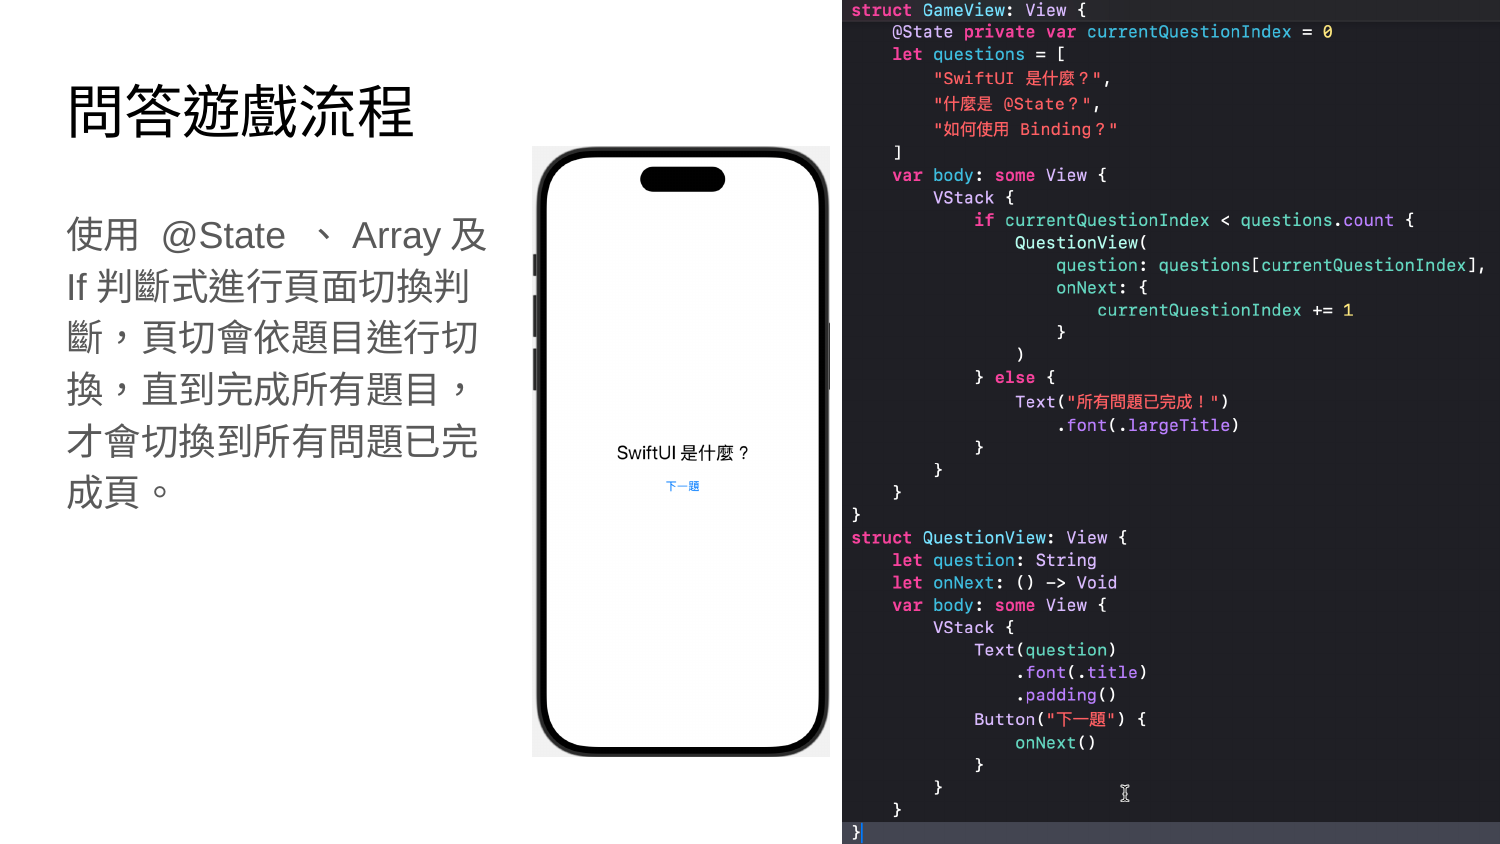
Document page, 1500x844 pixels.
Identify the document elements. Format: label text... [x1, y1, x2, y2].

picture [842, 0, 1500, 844]
list 使用 @State 、Array及If判斷式進行頁面切換判斷，頁切會依題目進行切換，直到完成所有題目，才會切換到所有問題已完成頁。 [51, 189, 520, 750]
title 問答遊戲流程 [51, 60, 837, 155]
picture [532, 145, 830, 757]
